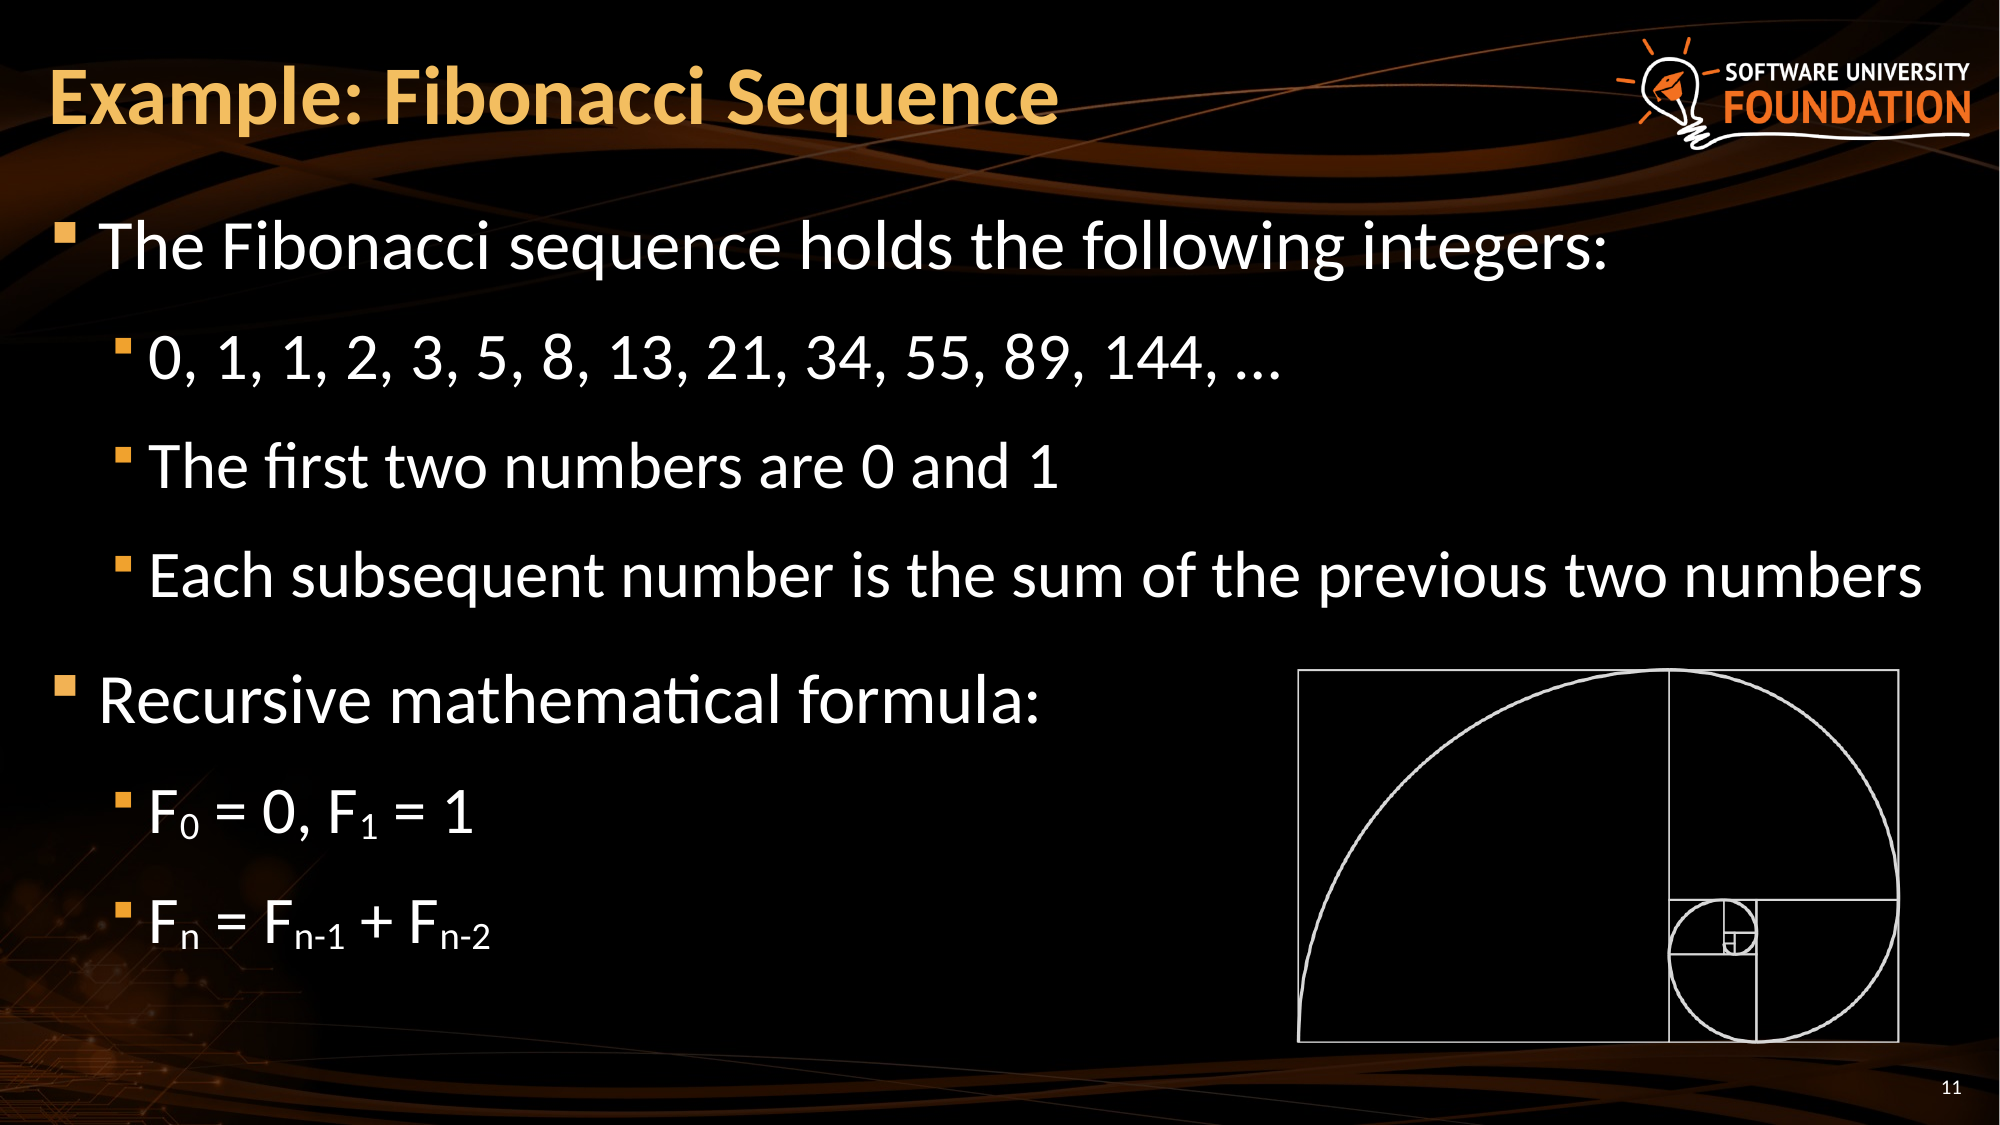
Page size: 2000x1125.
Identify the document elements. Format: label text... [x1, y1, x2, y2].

list The Fibonacci sequence holds the following integers: 0, 1, 1, 2, 3, 5, 8, 13, 21, 34, 55, 89, 144, … The first two numbers are 0 and 1 Each subsequent number is the sum of the previous two numbers Recursive mathematical formula: F0 = 0, F1 = 1 Fn = Fn-1 + Fn-2 [31, 188, 1968, 1103]
picture [0, 0, 2000, 1125]
title Example: Fibonacci Sequence [30, 6, 1602, 189]
slide_number 11 [1897, 1070, 1968, 1103]
